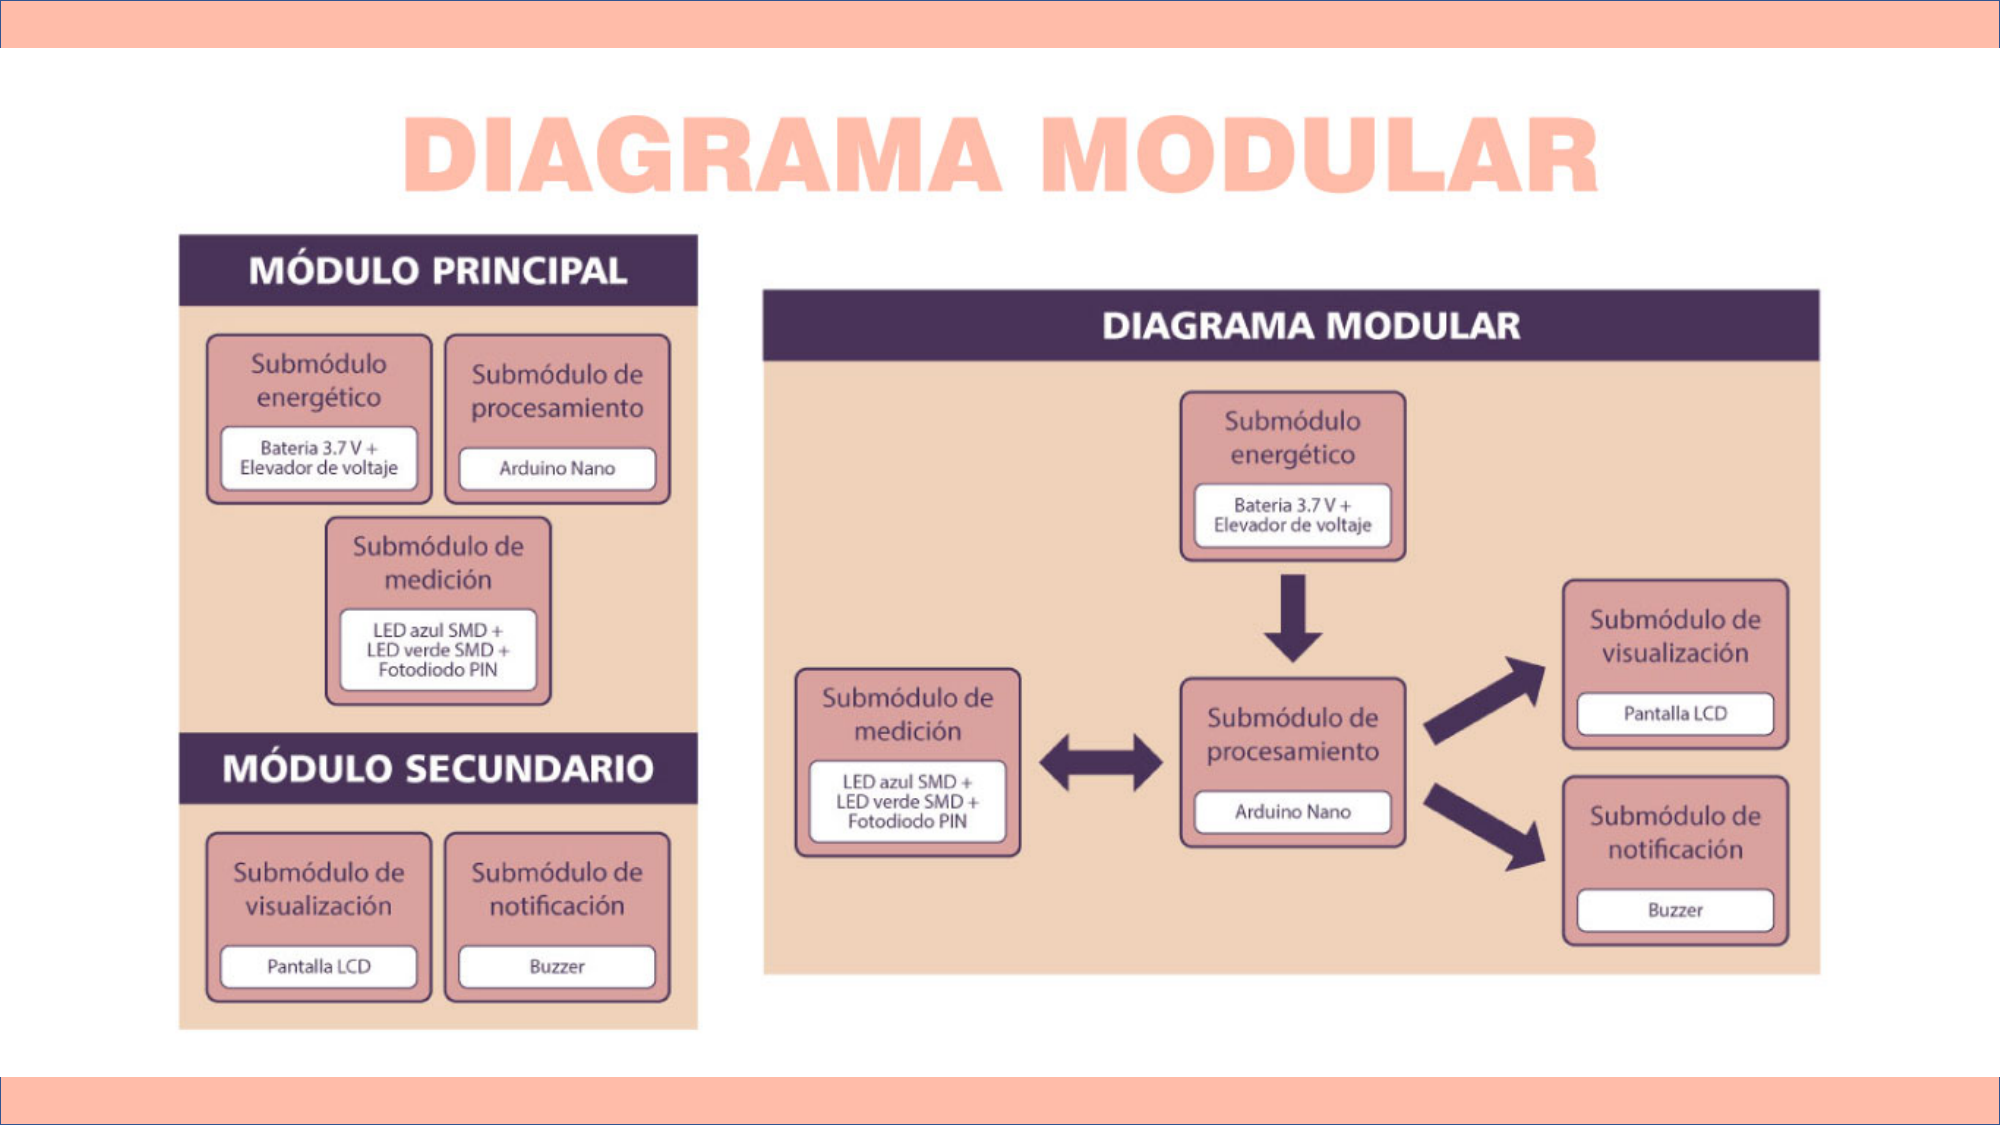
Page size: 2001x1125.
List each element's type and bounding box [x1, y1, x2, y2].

text_box [0, 0, 2000, 48]
text_box [0, 1077, 2000, 1125]
picture [0, 48, 2000, 1077]
